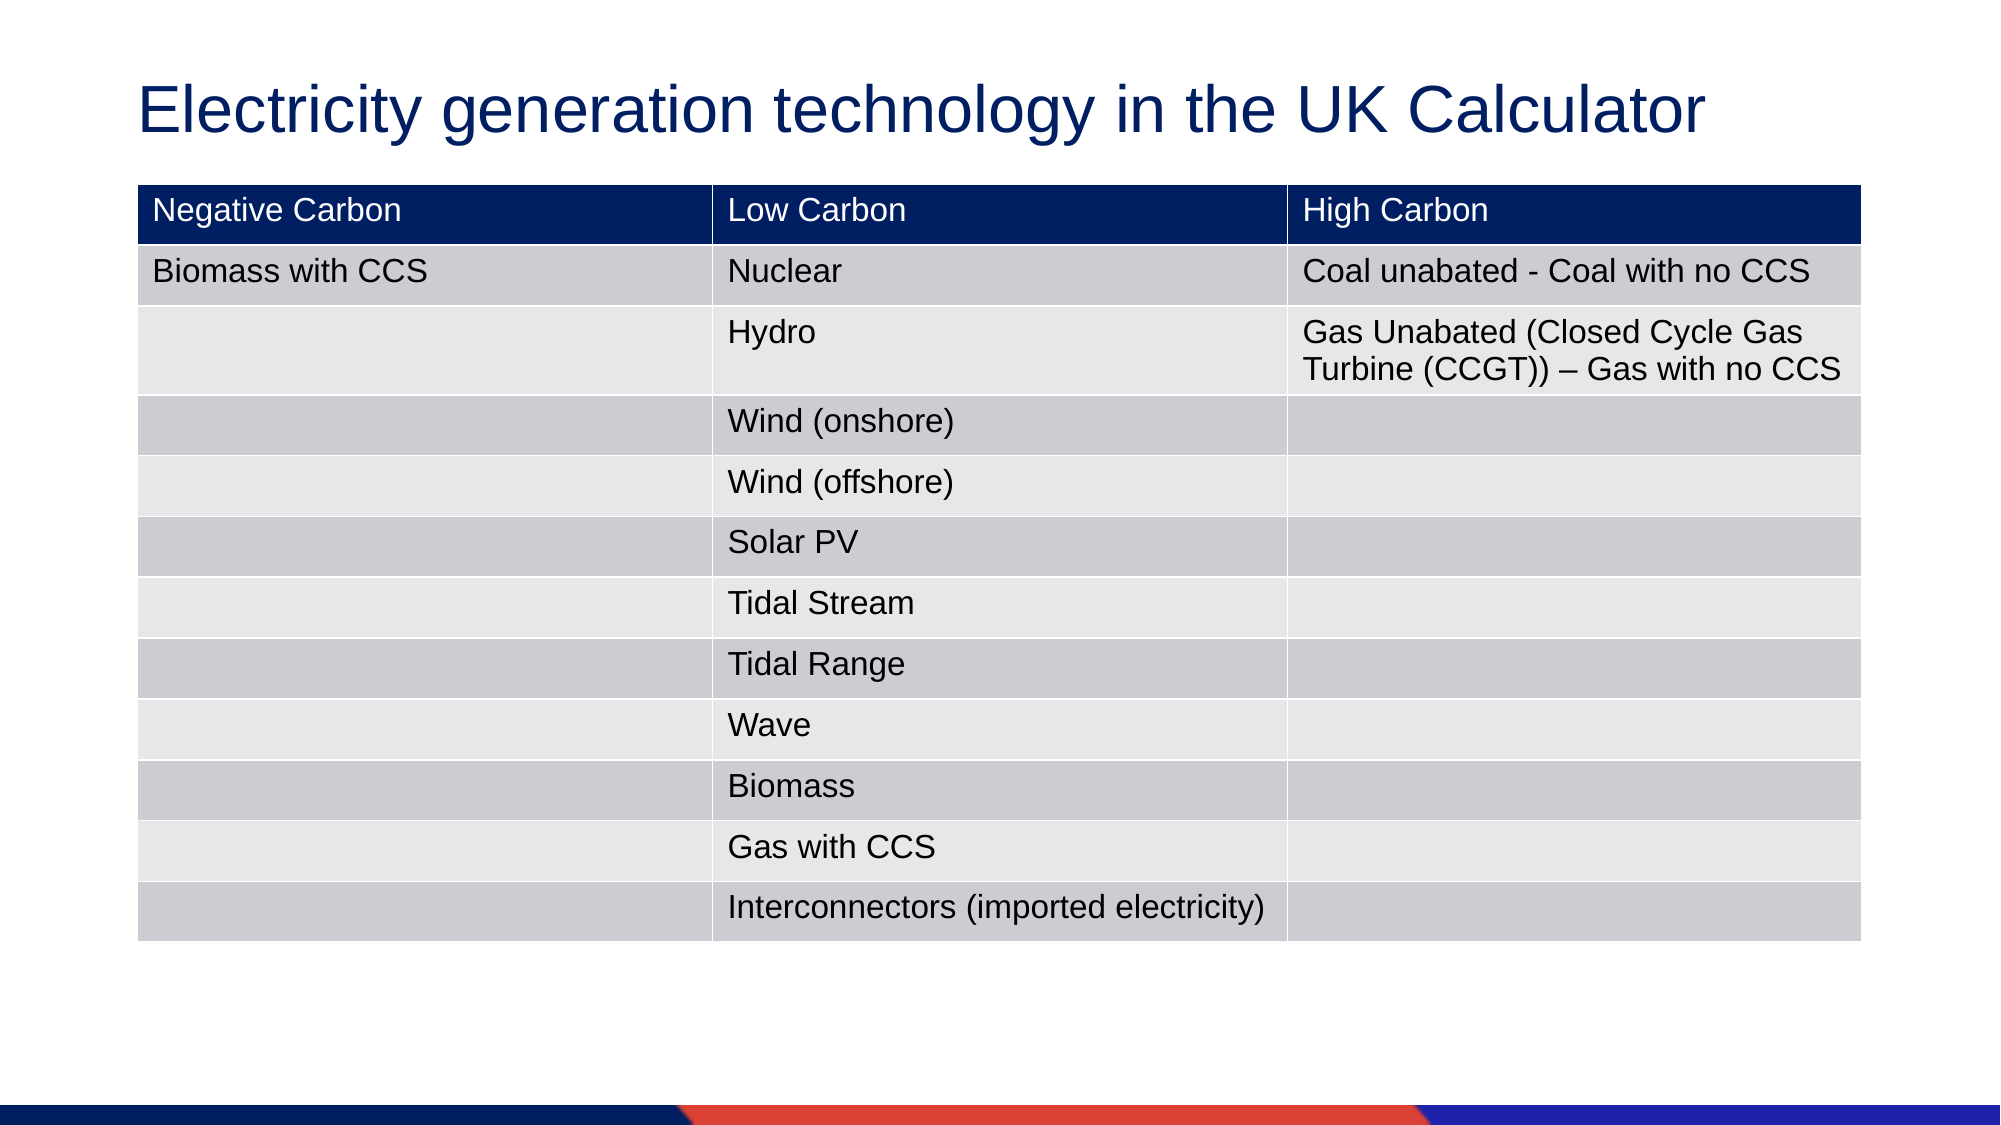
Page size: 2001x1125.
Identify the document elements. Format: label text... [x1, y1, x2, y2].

table_cell [138, 882, 712, 941]
table_cell [1288, 761, 1861, 820]
table_cell [138, 456, 712, 516]
table_cell [138, 307, 712, 394]
picture [0, 1105, 2000, 1125]
table_cell [138, 821, 712, 881]
table_cell [138, 700, 712, 759]
table_cell Tidal Stream [713, 578, 1287, 637]
table_cell [138, 639, 712, 698]
table_cell [1288, 517, 1861, 576]
table_cell Biomass [713, 761, 1287, 820]
table_cell Wind (onshore) [713, 396, 1287, 455]
table_cell Interconnectors (imported electricity) [713, 882, 1287, 941]
table_header Low Carbon [713, 185, 1287, 244]
table_cell Hydro [713, 307, 1287, 394]
table_header High Carbon [1288, 185, 1861, 244]
table_cell [1288, 578, 1861, 637]
table_cell Gas Unabated (Closed Cycle Gas Turbine (CCGT)) – Gas with no CCS [1288, 307, 1861, 394]
table_cell Nuclear [713, 246, 1287, 305]
table_cell [138, 761, 712, 820]
table_cell [1288, 882, 1861, 941]
table_cell [138, 578, 712, 637]
table_cell [138, 517, 712, 576]
table_cell [1288, 396, 1861, 455]
table_cell Solar PV [713, 517, 1287, 576]
table_cell [1288, 700, 1861, 759]
table_cell [138, 396, 712, 455]
title Electricity generation technology in the UK Calculator [137, 75, 1863, 183]
table_header Negative Carbon [138, 185, 712, 244]
table_cell Biomass with CCS [138, 246, 712, 305]
table_cell Coal unabated - Coal with no CCS [1288, 246, 1861, 305]
table_cell Gas with CCS [713, 821, 1287, 881]
table_cell [1288, 821, 1861, 881]
table_cell Wave [713, 700, 1287, 759]
table_cell Wind (offshore) [713, 456, 1287, 516]
table_cell [1288, 639, 1861, 698]
table_cell Tidal Range [713, 639, 1287, 698]
table_cell [1288, 456, 1861, 516]
